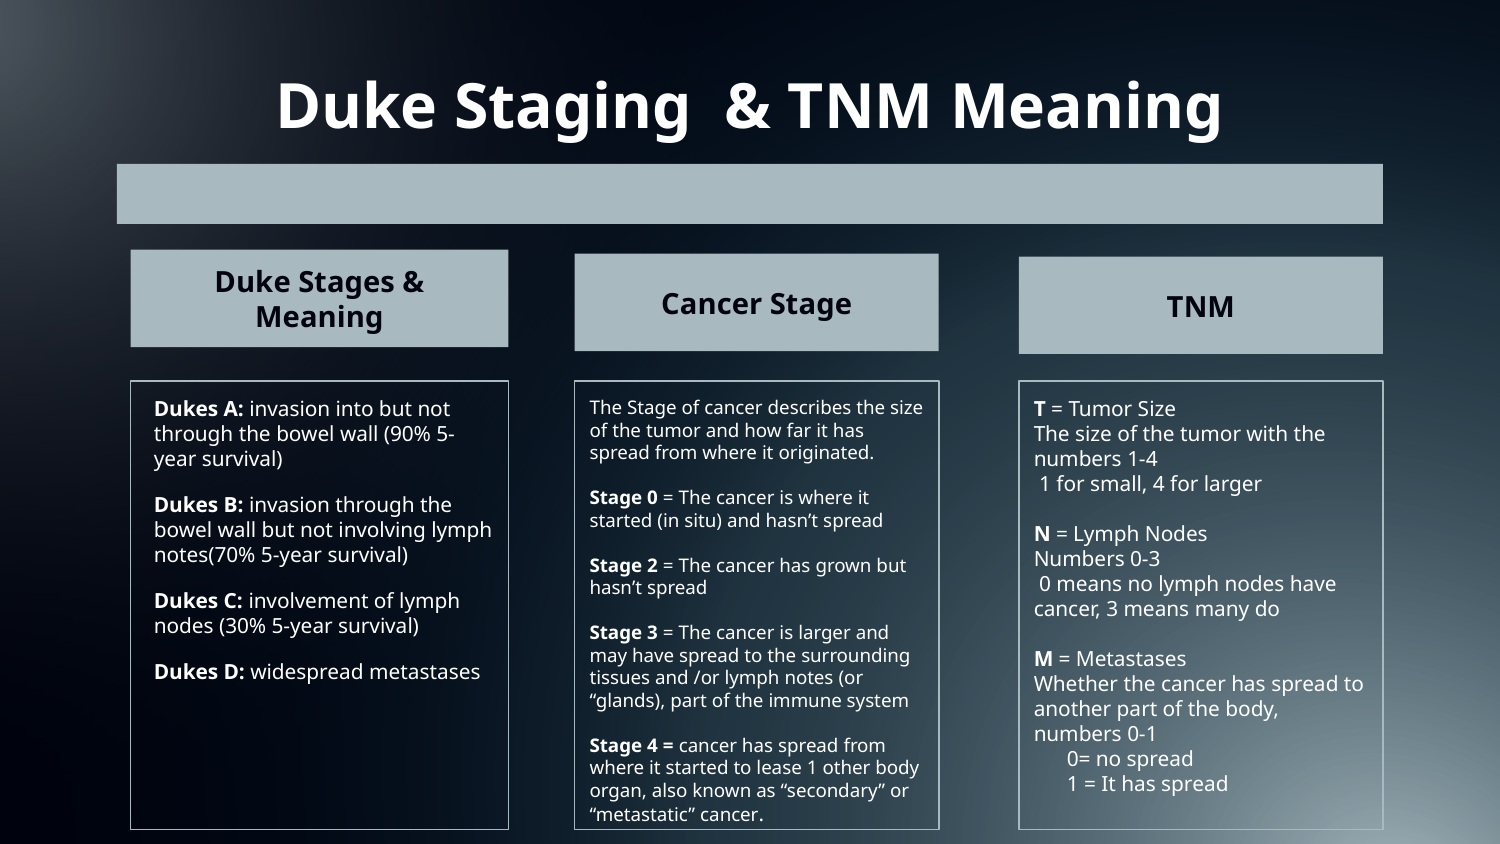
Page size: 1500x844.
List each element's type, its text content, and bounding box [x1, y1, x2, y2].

picture [0, 0, 1500, 844]
text_box The Stage of cancer describes the size of the tumor and how far it has spread from where it originated. Stage 0 = The cancer is where it started (in situ) and hasn’t spread Stage 2 = The cancer has grown but hasn’t spread Stage 3 = The cancer is larger and may have spread to the surrounding tissues and /or lymph notes (or “glands), part of the immune system Stage 4 = cancer has spread from where it started to lease 1 other body organ, also known as “secondary” or “metastatic” cancer. [574, 380, 939, 830]
text_box T = Tumor Size The size of the tumor with the numbers 1-4 1 for small, 4 for larger N = Lymph Nodes Numbers 0-3 0 means no lymph nodes have cancer, 3 means many do M = Metastases Whether the cancer has spread to another part of the body, numbers 0-1 0= no spread 1 = It has spread [1018, 380, 1383, 830]
text_box Cancer Stage [574, 253, 939, 352]
text_box [116, 163, 1383, 224]
title Duke Staging & TNM Meaning [116, 50, 1383, 149]
text_box Dukes A: invasion into but not through the bowel wall (90% 5-year survival) Dukes B: invasion through the bowel wall but not involving lymph notes(70% 5-year survival) Dukes C: involvement of lymph nodes (30% 5-year survival) Dukes D: widespread metastases [130, 380, 509, 830]
text_box Duke Stages & Meaning [130, 249, 509, 348]
text_box TNM [1018, 256, 1383, 354]
